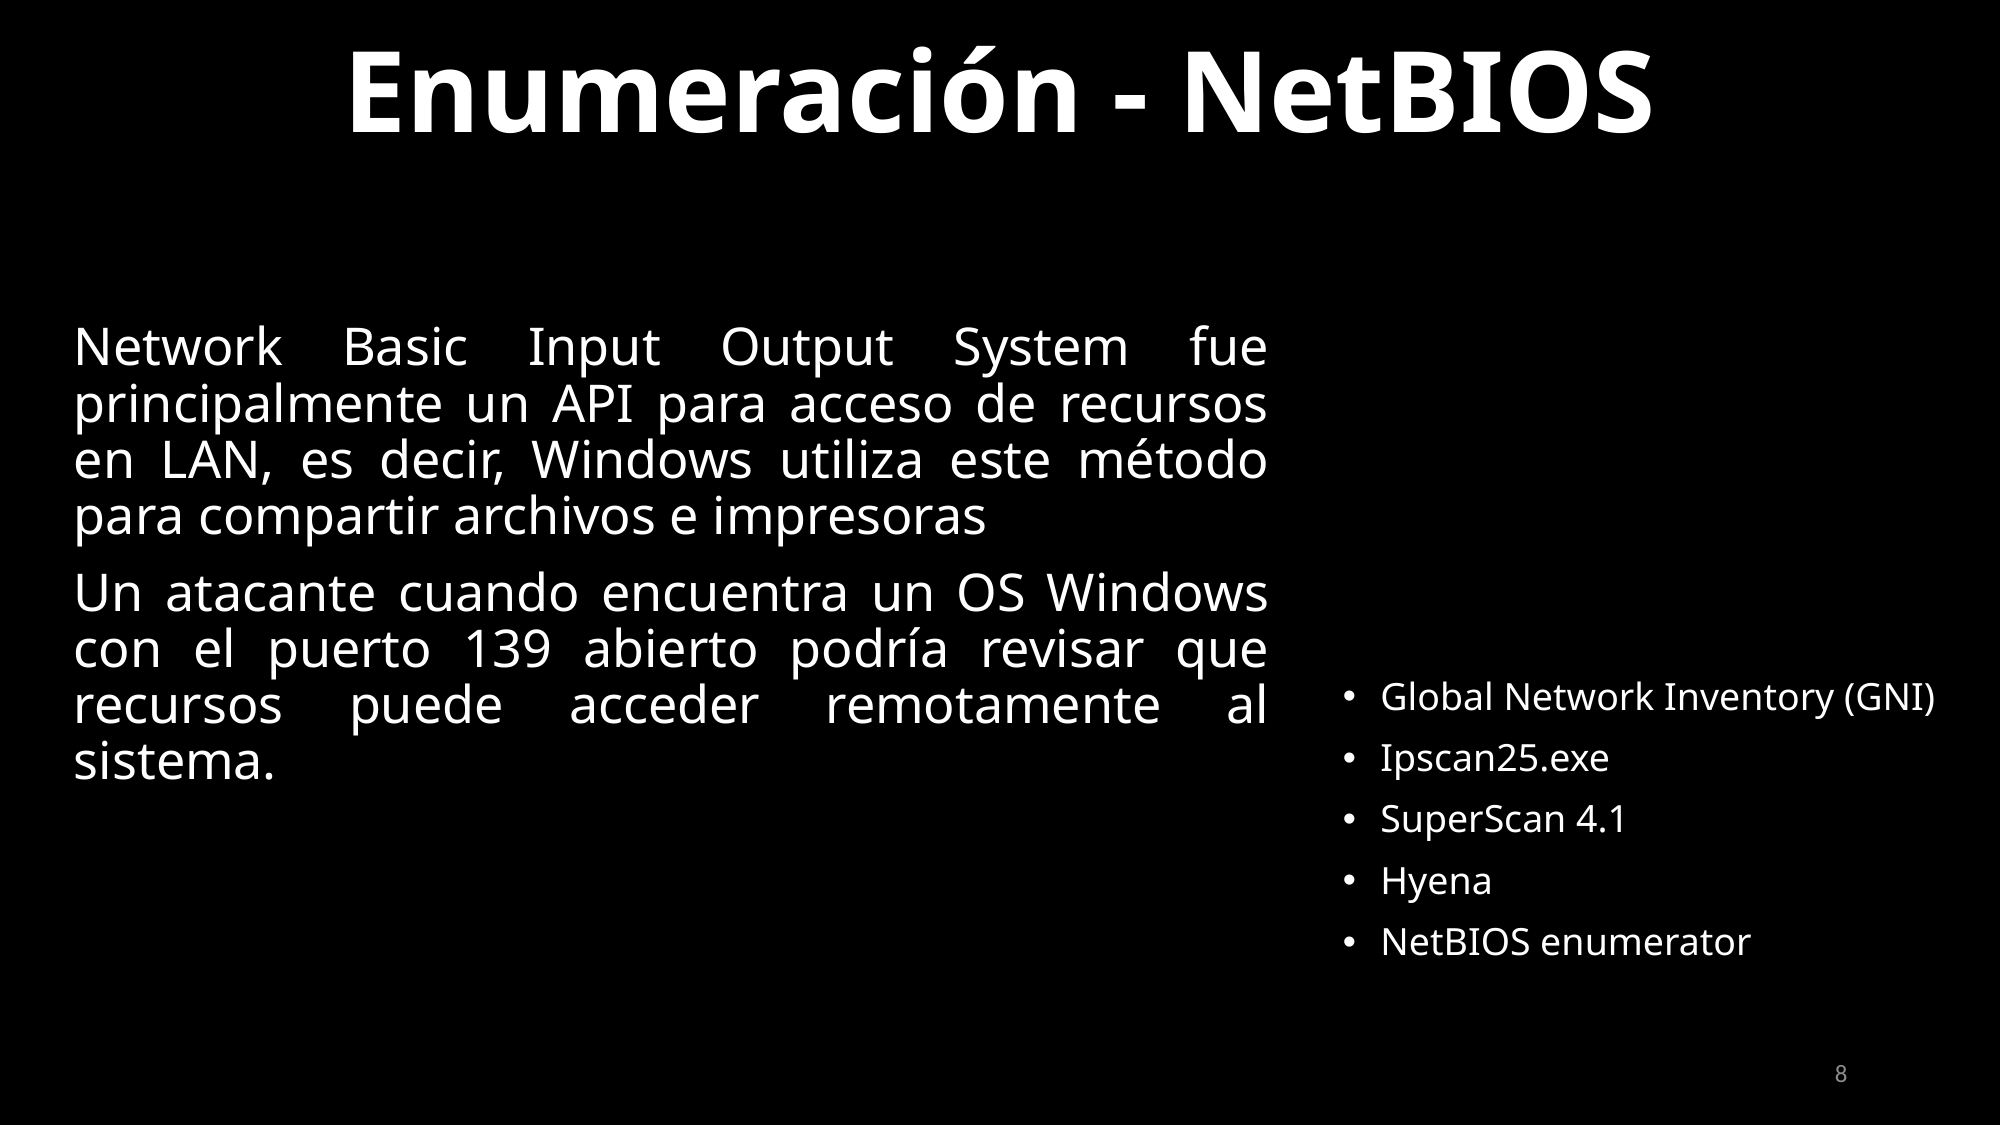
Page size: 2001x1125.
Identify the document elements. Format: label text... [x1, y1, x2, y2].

text_box Enumeración - NetBIOS [0, 12, 2000, 163]
text_box Network Basic Input Output System fue principalmente un API para acceso de recursos en LAN, es decir, Windows utiliza este método para compartir archivos e impresoras Un atacante cuando encuentra un OS Windows con el puerto 139 abierto podría revisar que recursos puede acceder remotamente al sistema. [59, 313, 1285, 1058]
text_box Global Network Inventory (GNI) Ipscan25.exe SuperScan 4.1 Hyena NetBIOS enumerator [1327, 670, 2000, 1125]
